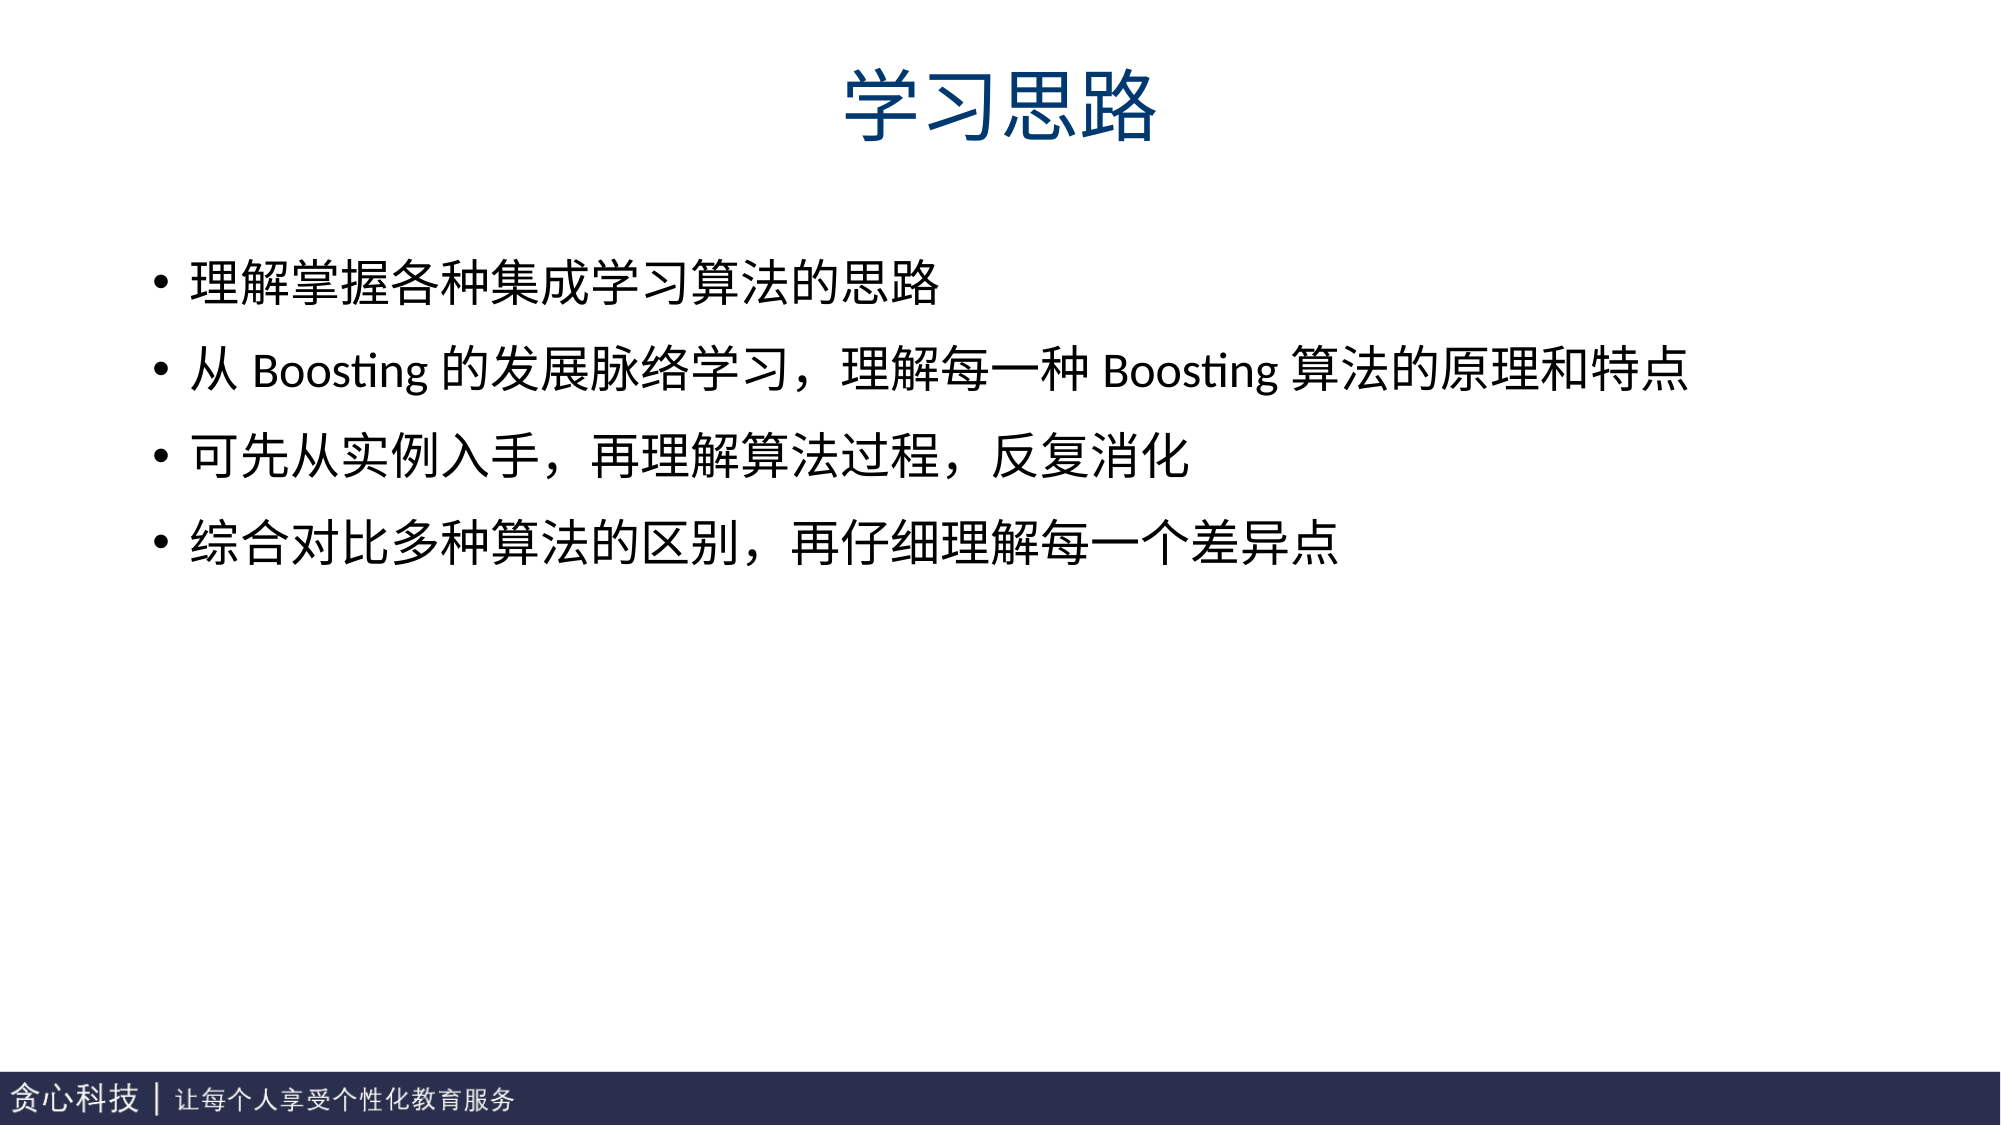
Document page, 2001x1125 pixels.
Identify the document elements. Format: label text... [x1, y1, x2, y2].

picture [0, 0, 2001, 1125]
list 理解掌握各种集成学习算法的思路 从Boosting的发展脉络学习，理解每一种Boosting算法的原理和特点 可先从实例入手，再理解算法过程，反复消化 综合对比多种算法的区别，再仔细理解每一个差异点 [137, 237, 1863, 952]
title 学习思路 [137, 1, 1863, 219]
